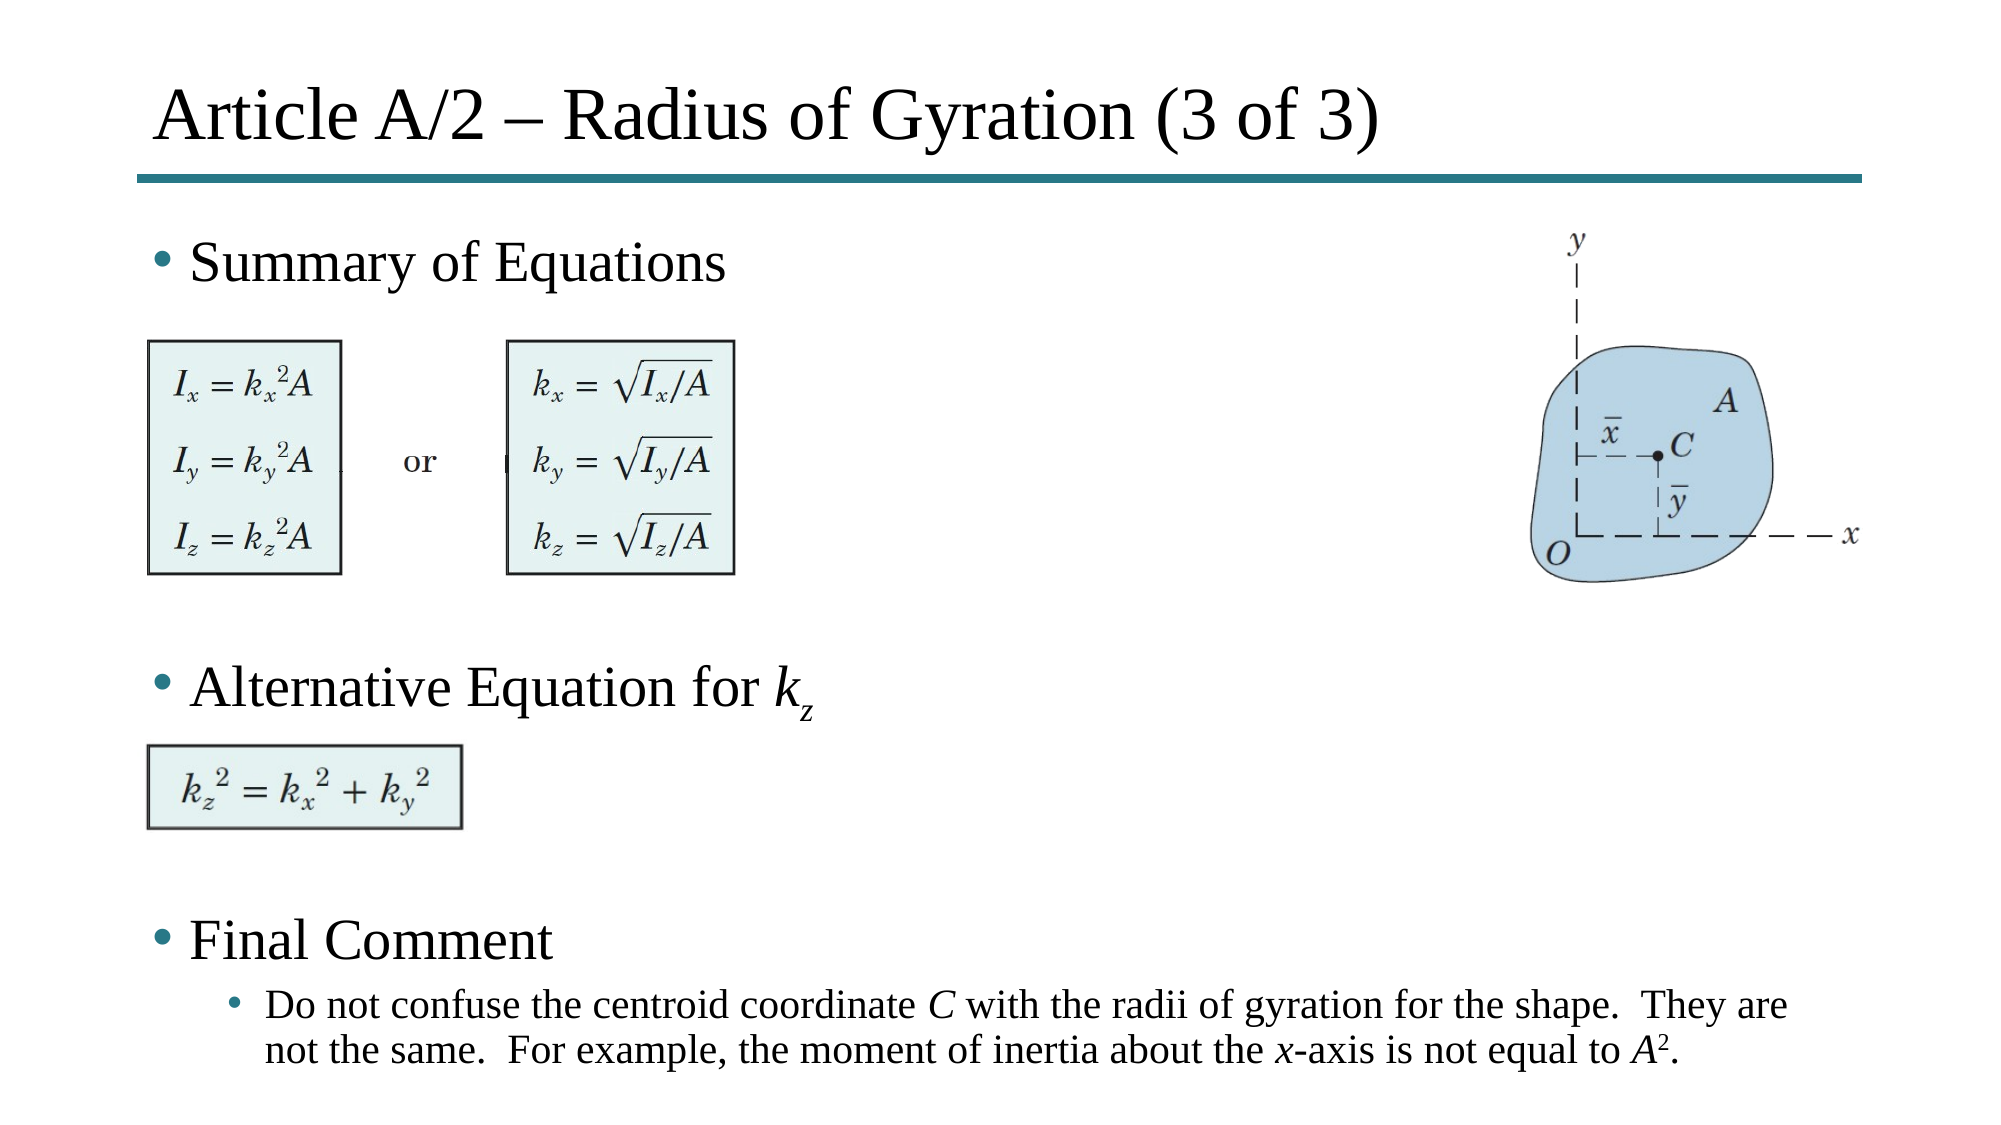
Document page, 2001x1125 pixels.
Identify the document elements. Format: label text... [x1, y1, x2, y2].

title Article A/2 – Radius of Gyration (3 of 3) [137, 59, 1863, 170]
picture [137, 334, 738, 579]
picture [137, 739, 468, 833]
picture [1524, 223, 1863, 591]
